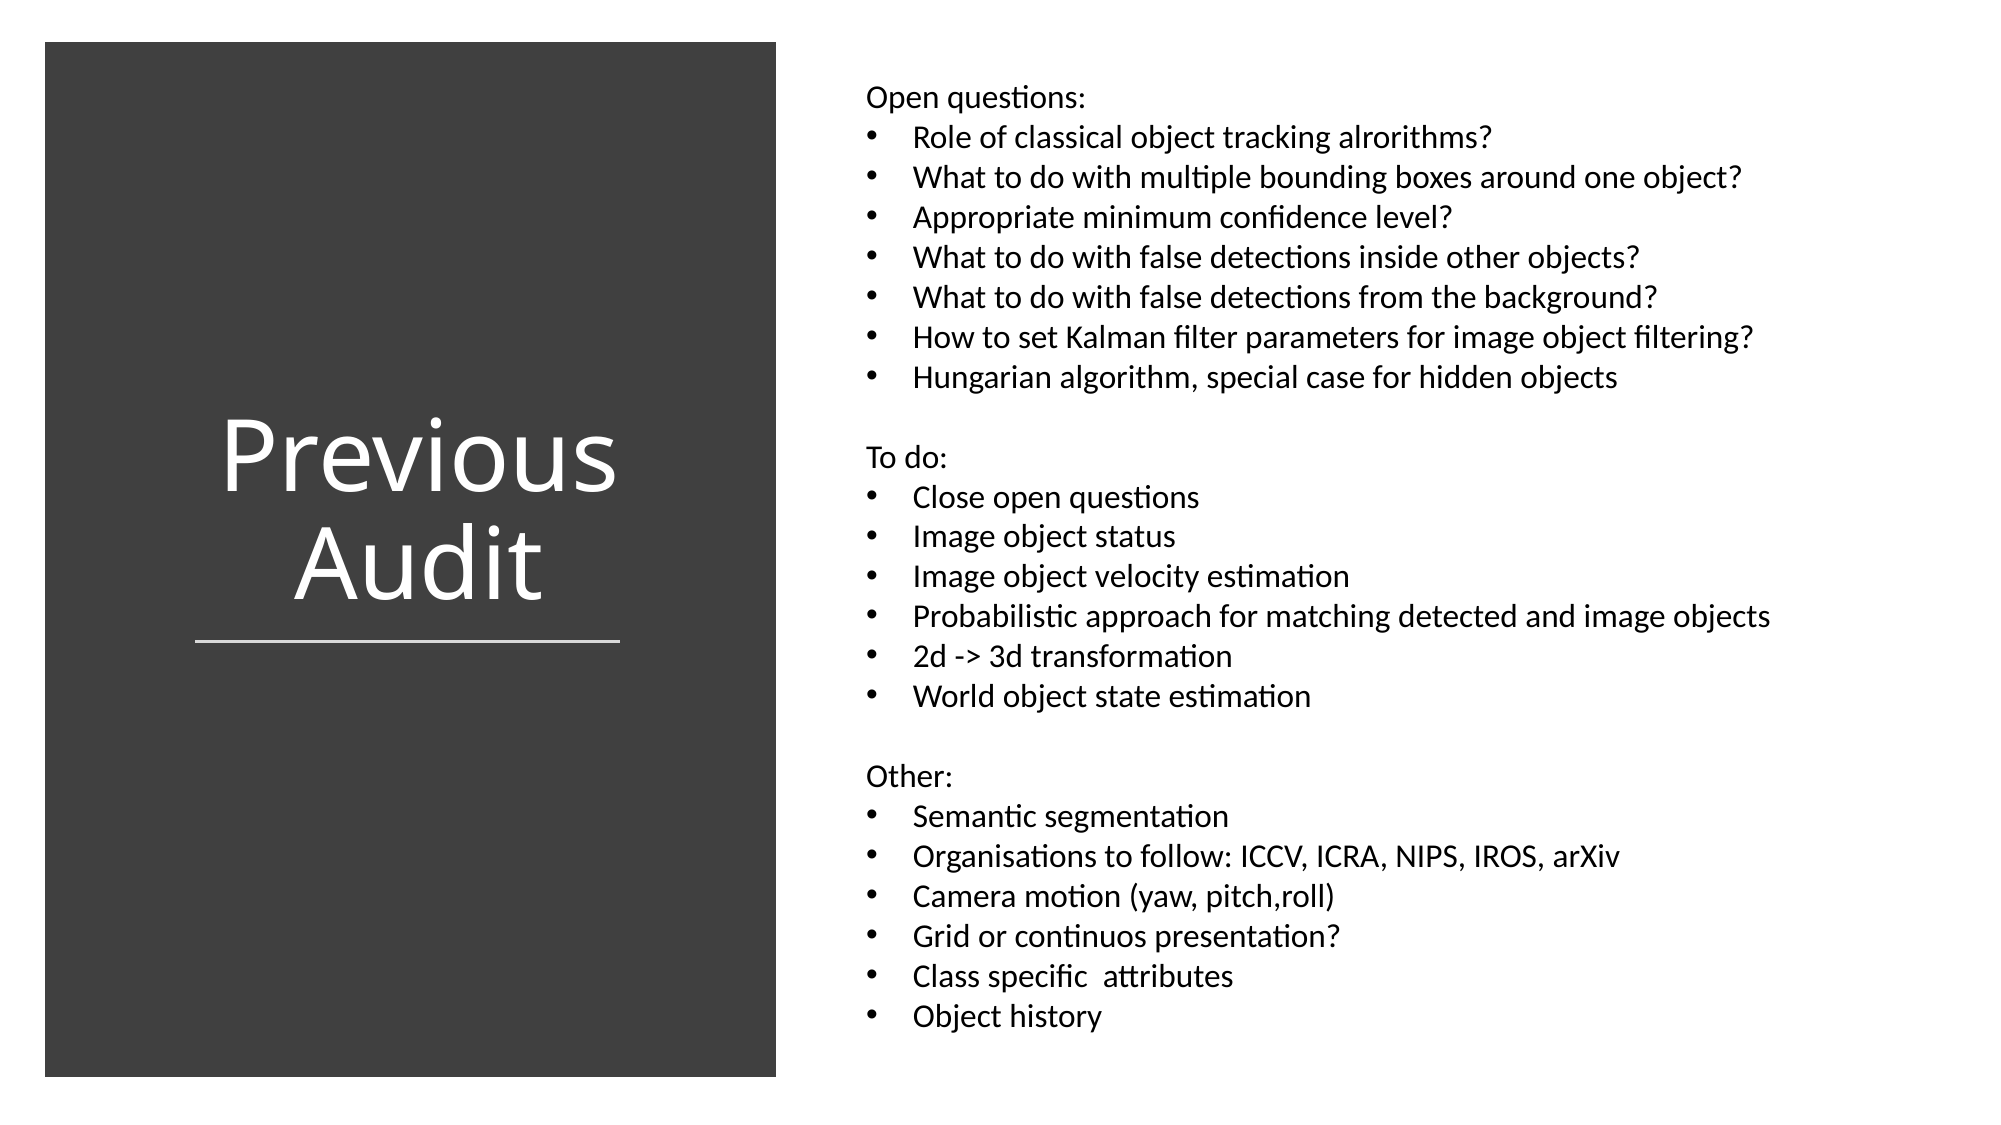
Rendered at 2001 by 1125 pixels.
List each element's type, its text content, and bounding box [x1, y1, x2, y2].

text_box Open questions: Role of classical object tracking alrorithms? What to do with multiple bounding boxes around one object? Appropriate minimum confidence level? What to do with false detections inside other objects? What to do with false detections from the background? How to set Kalman filter parameters for image object filtering? Hungarian algorithm, special case for hidden objects To do: Close open questions Image object status Image object velocity estimation Probabilistic approach for matching detected and image objects 2d -> 3d transformation World object state estimation Other: Semantic segmentation Organisations to follow: ICCV, ICRA, NIPS, IROS, arXiv Camera motion (yaw, pitch,roll) Grid or continuos presentation? Class specific attributes Object history [851, 68, 1889, 1081]
text_box Previous Audit [82, 149, 756, 629]
text_box [54, 52, 767, 1067]
